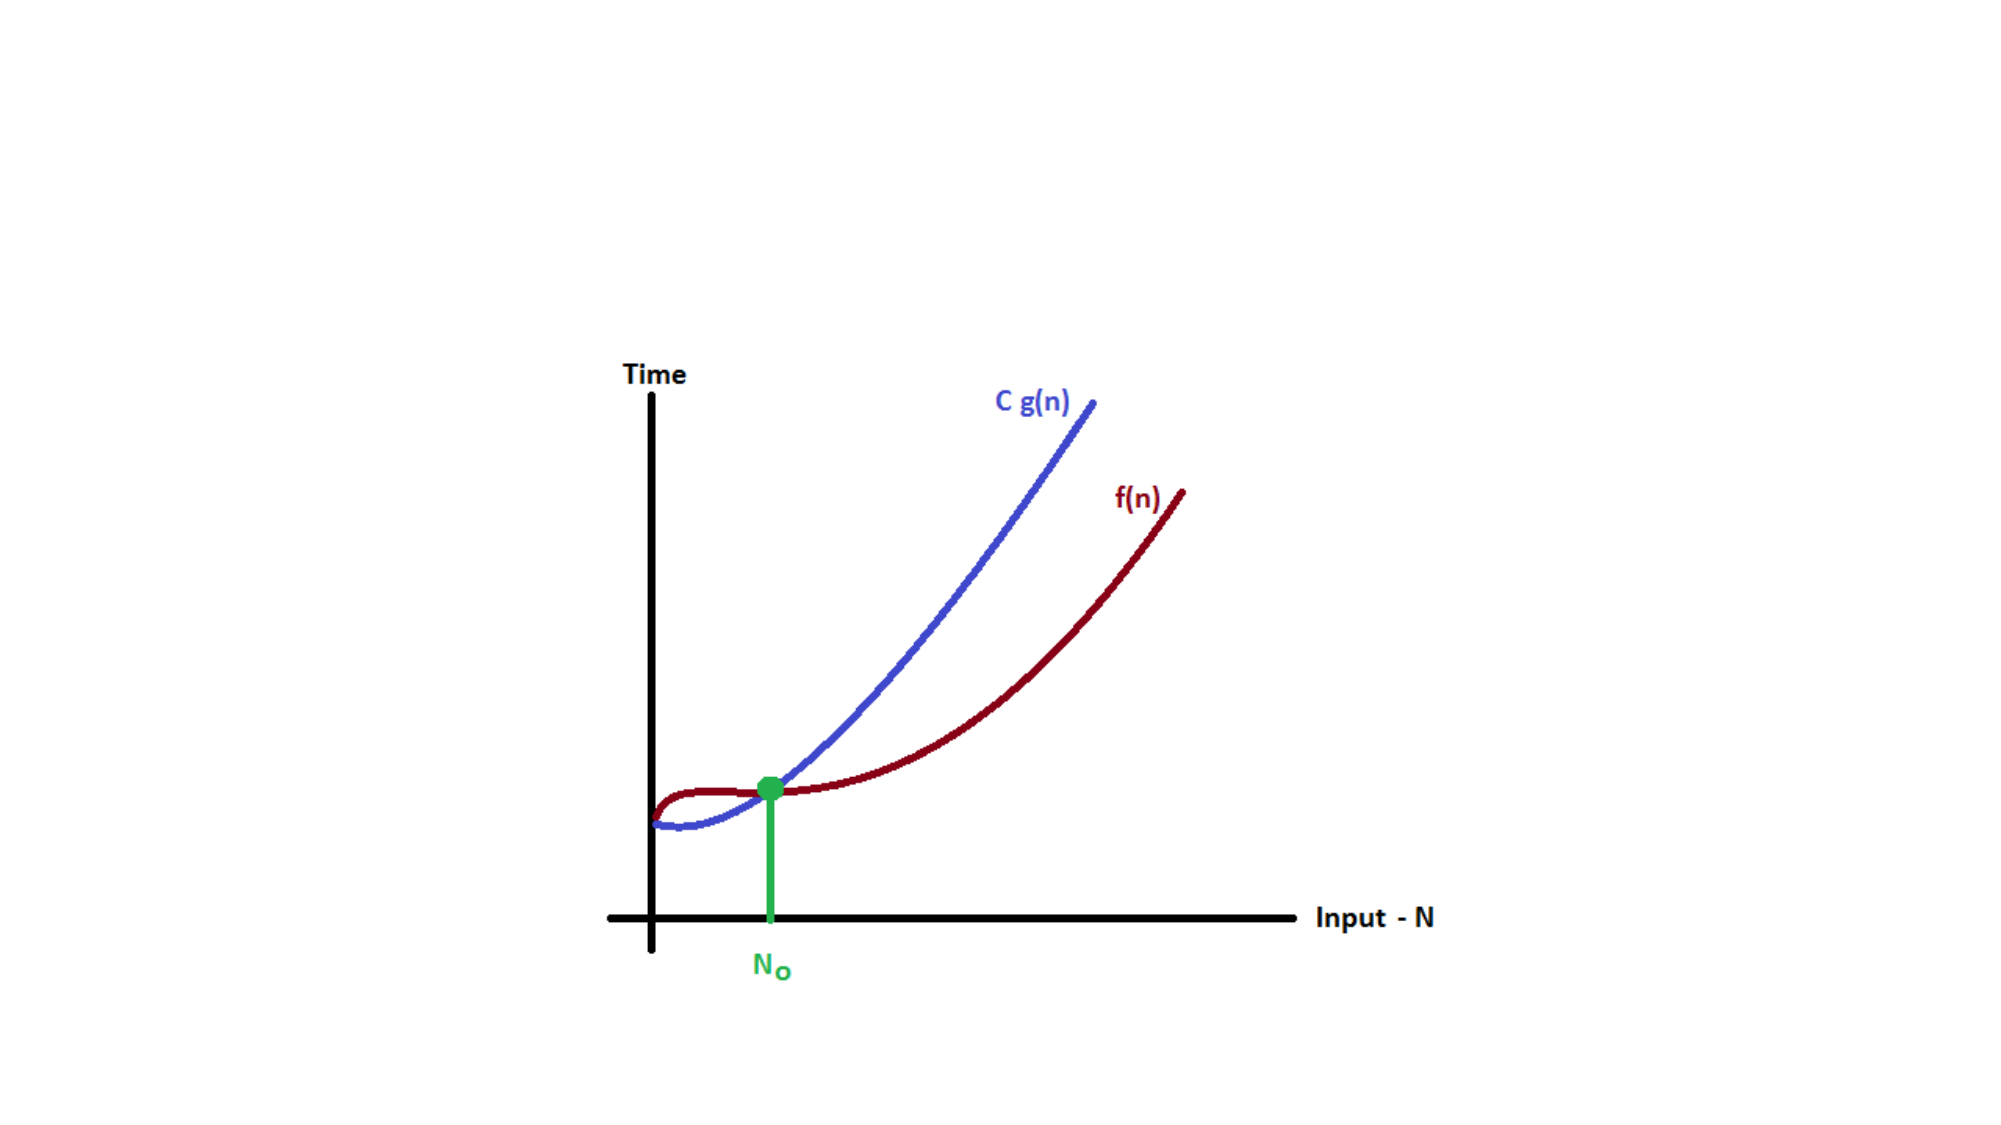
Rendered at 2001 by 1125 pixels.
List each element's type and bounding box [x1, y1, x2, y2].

list [540, 309, 1460, 1004]
